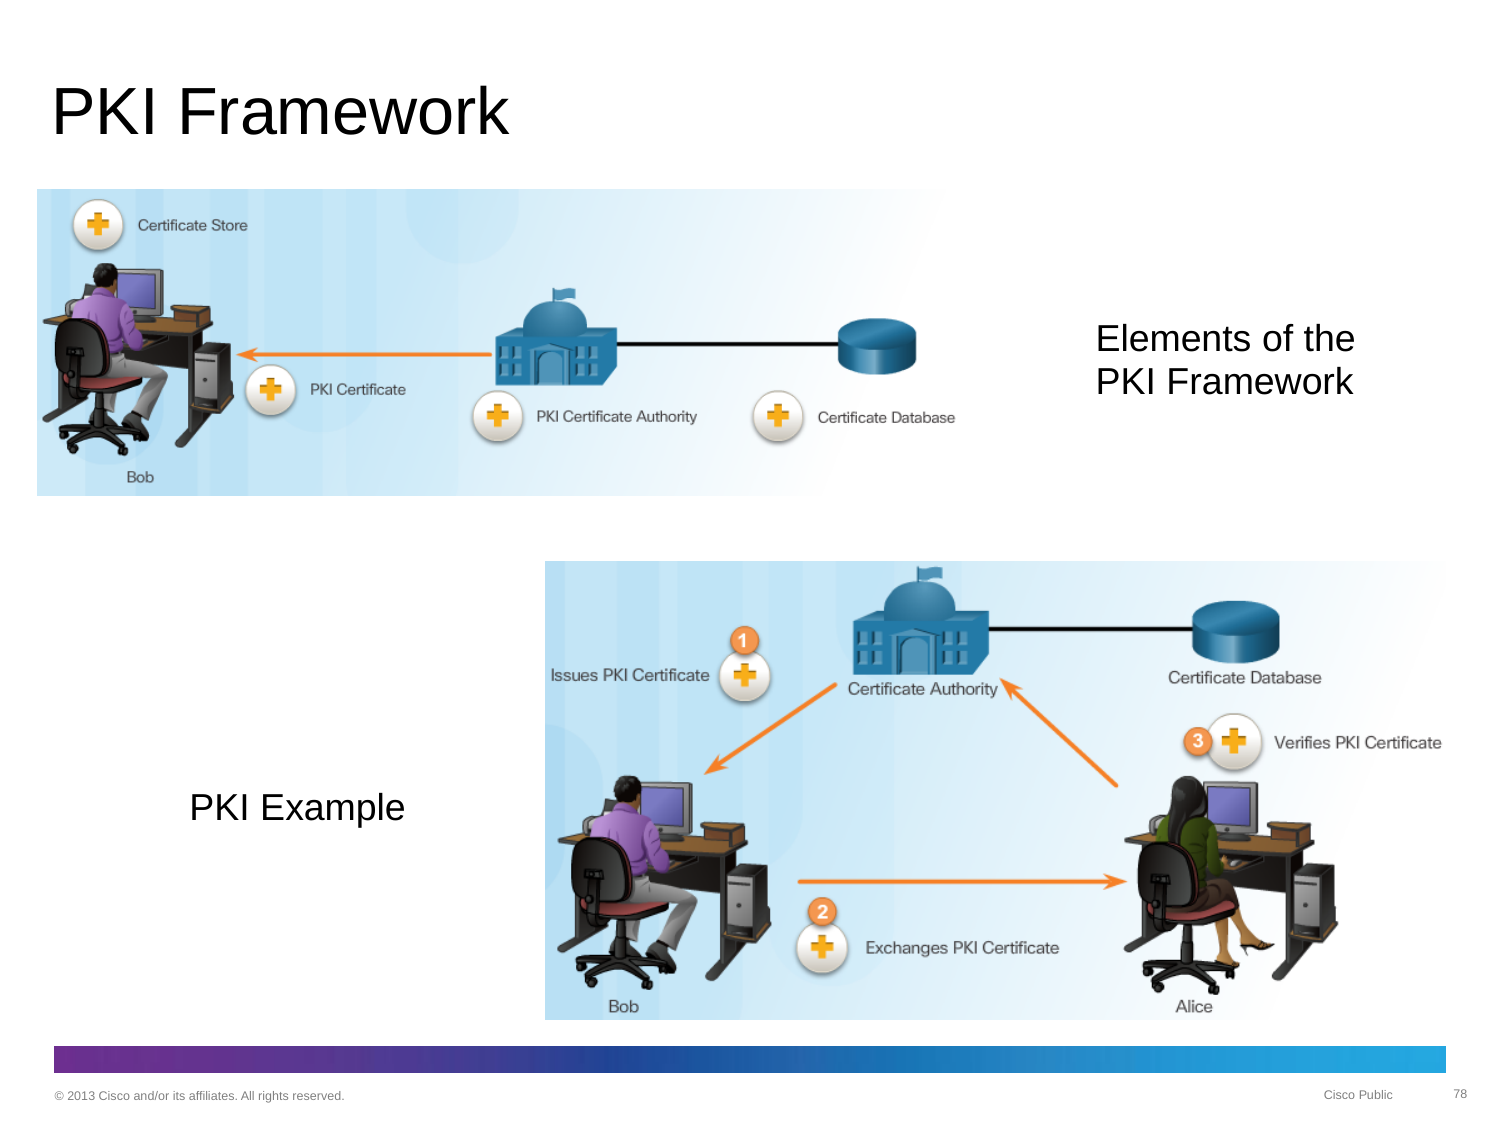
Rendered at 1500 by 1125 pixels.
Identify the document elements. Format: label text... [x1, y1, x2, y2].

text_box PKI Example [174, 779, 480, 845]
picture [544, 560, 1446, 1021]
picture [54, 1046, 1446, 1073]
picture [37, 189, 969, 496]
text_box Elements of the PKI Framework [1080, 309, 1386, 375]
title PKI Framework [37, 17, 1489, 155]
